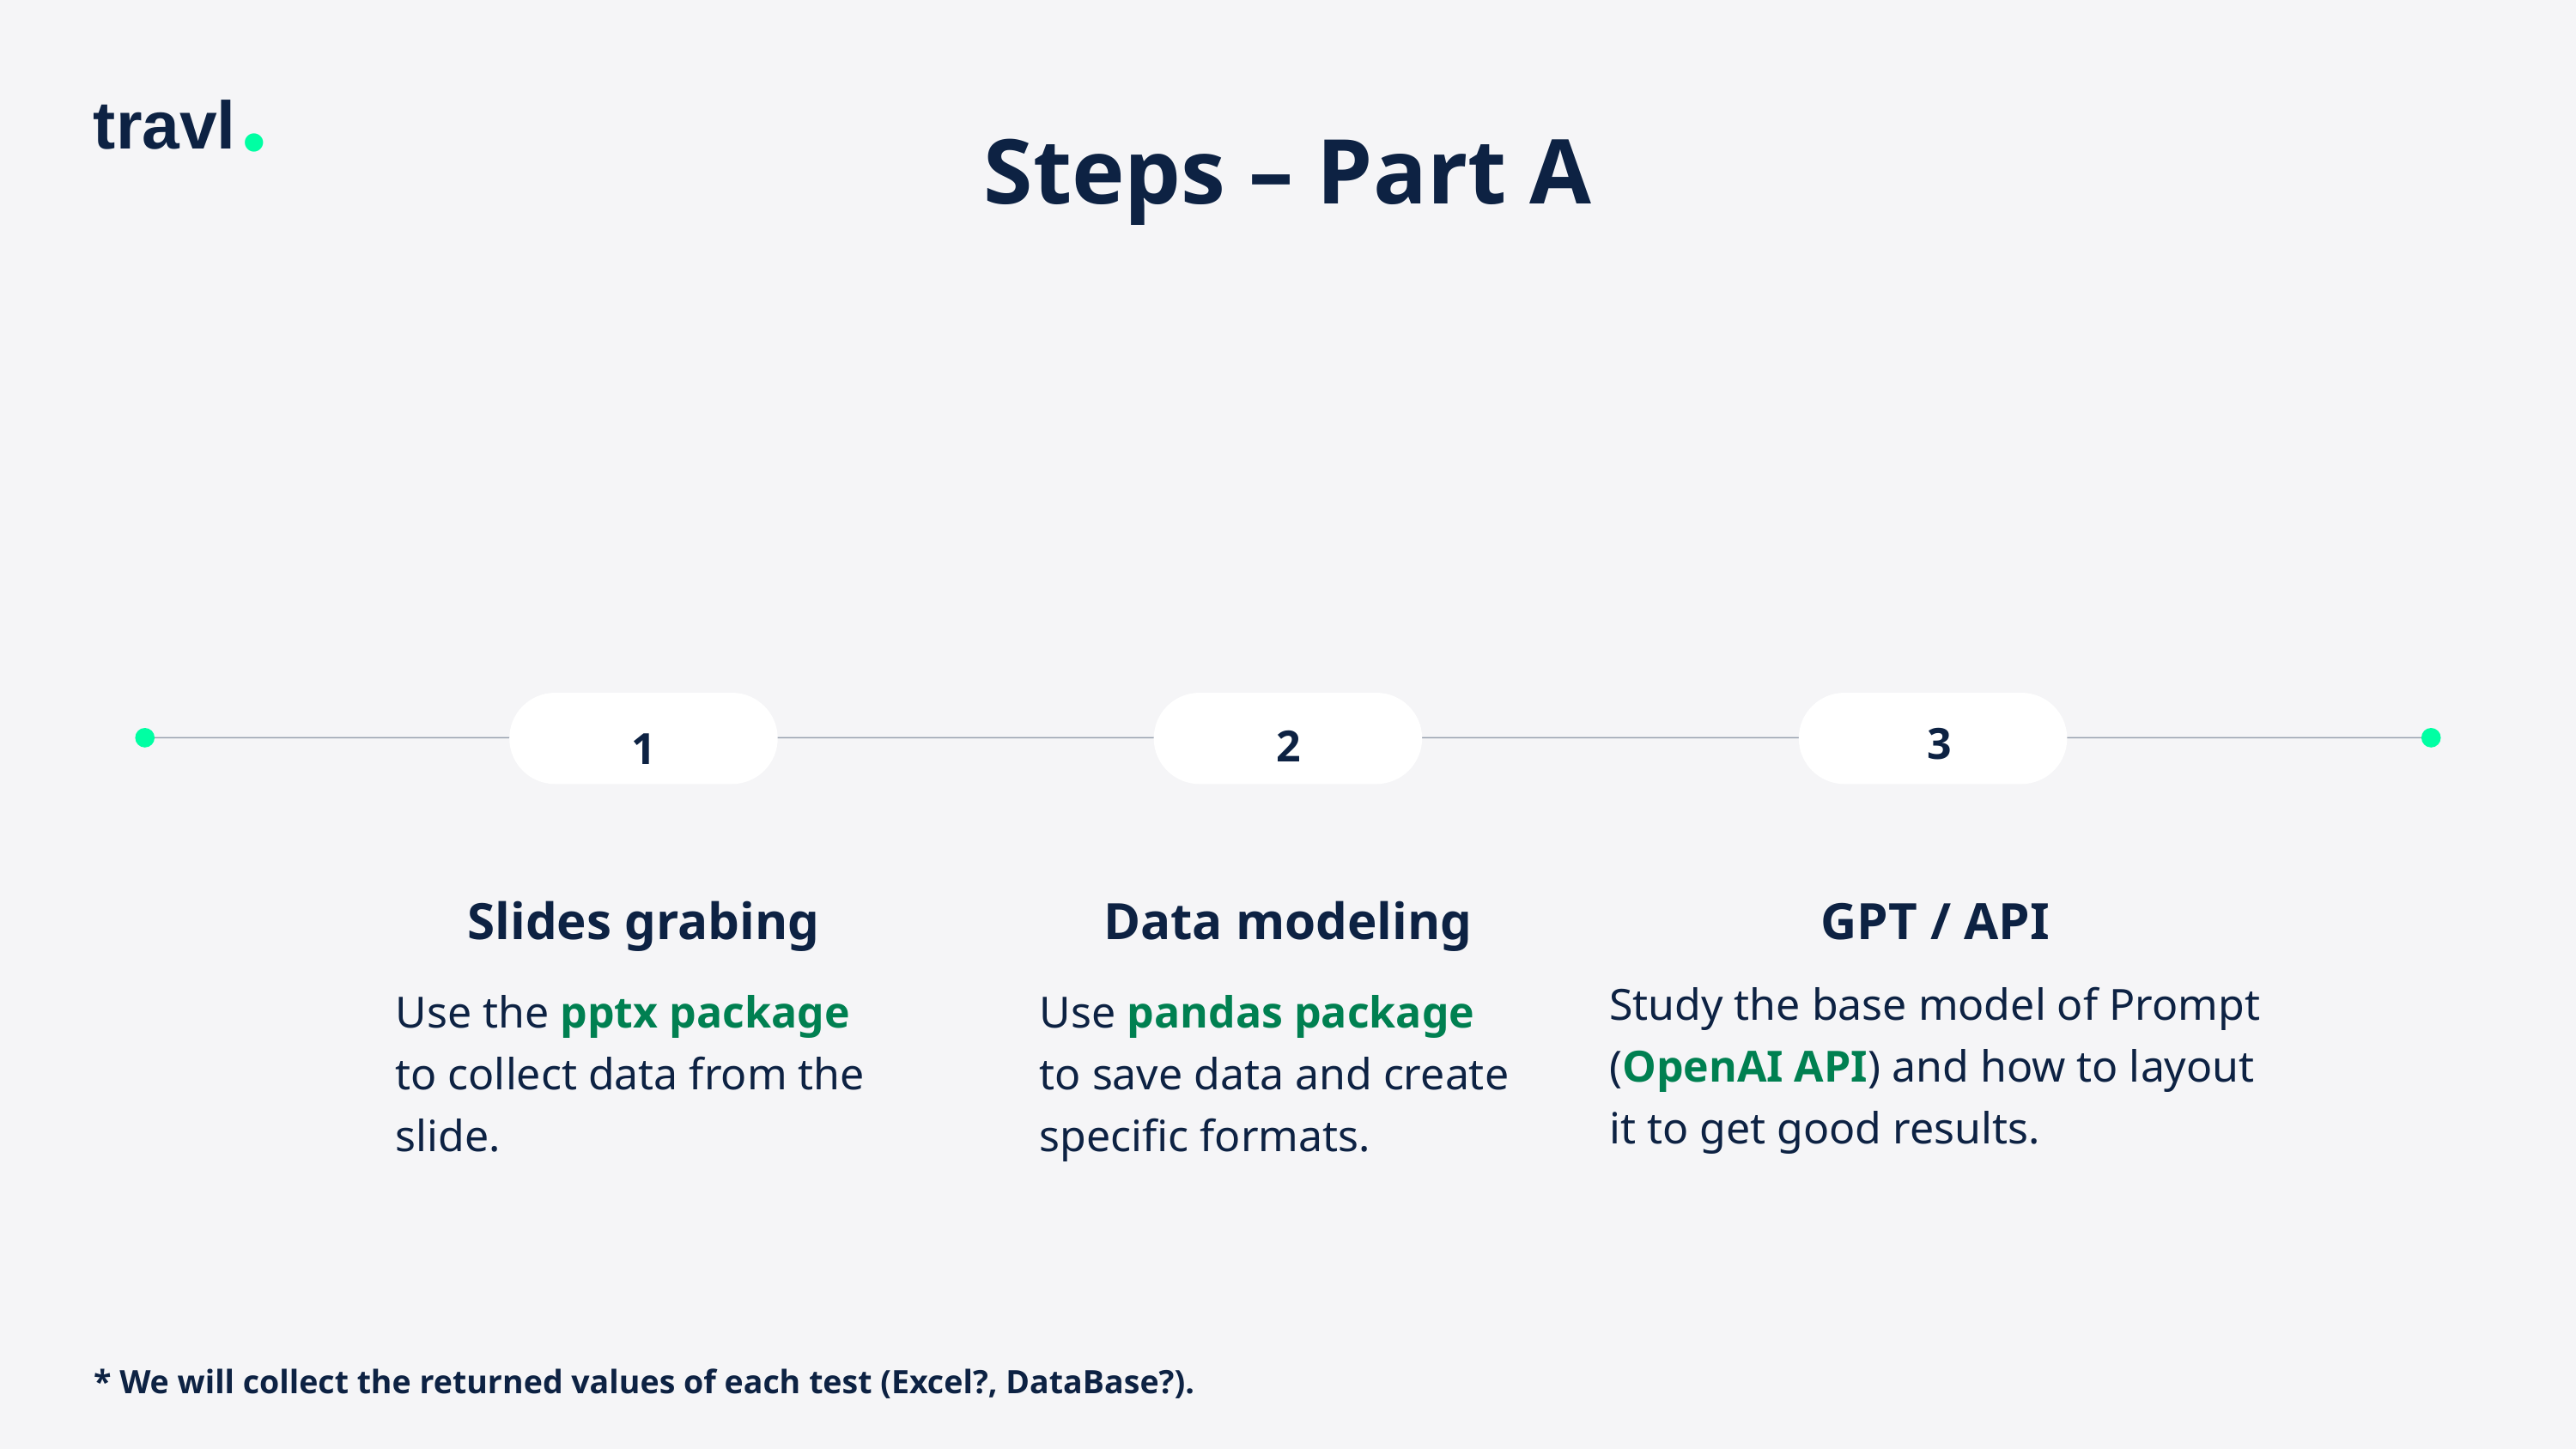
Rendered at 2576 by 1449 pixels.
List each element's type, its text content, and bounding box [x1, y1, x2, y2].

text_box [1132, 664, 1444, 838]
text_box * We will collect the returned values of each test (Excel?, DataBase?). [94, 1353, 1420, 1400]
text_box Steps – Part A [144, 92, 2432, 221]
text_box Study the base model of Prompt (OpenAI API) and how to layout it to get good results. [1609, 967, 2278, 1153]
text_box Data modeling [1094, 877, 1482, 950]
text_box Use pandas package to save data and create specific formats. [1039, 974, 1515, 1161]
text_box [1777, 664, 2089, 838]
text_box GPT / API [1741, 877, 2129, 950]
text_box Slides grabing [450, 877, 837, 950]
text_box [2421, 727, 2441, 748]
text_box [488, 664, 799, 838]
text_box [135, 727, 155, 748]
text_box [93, 65, 258, 163]
text_box Use the pptx package to collect data from the slide. [395, 974, 892, 1161]
